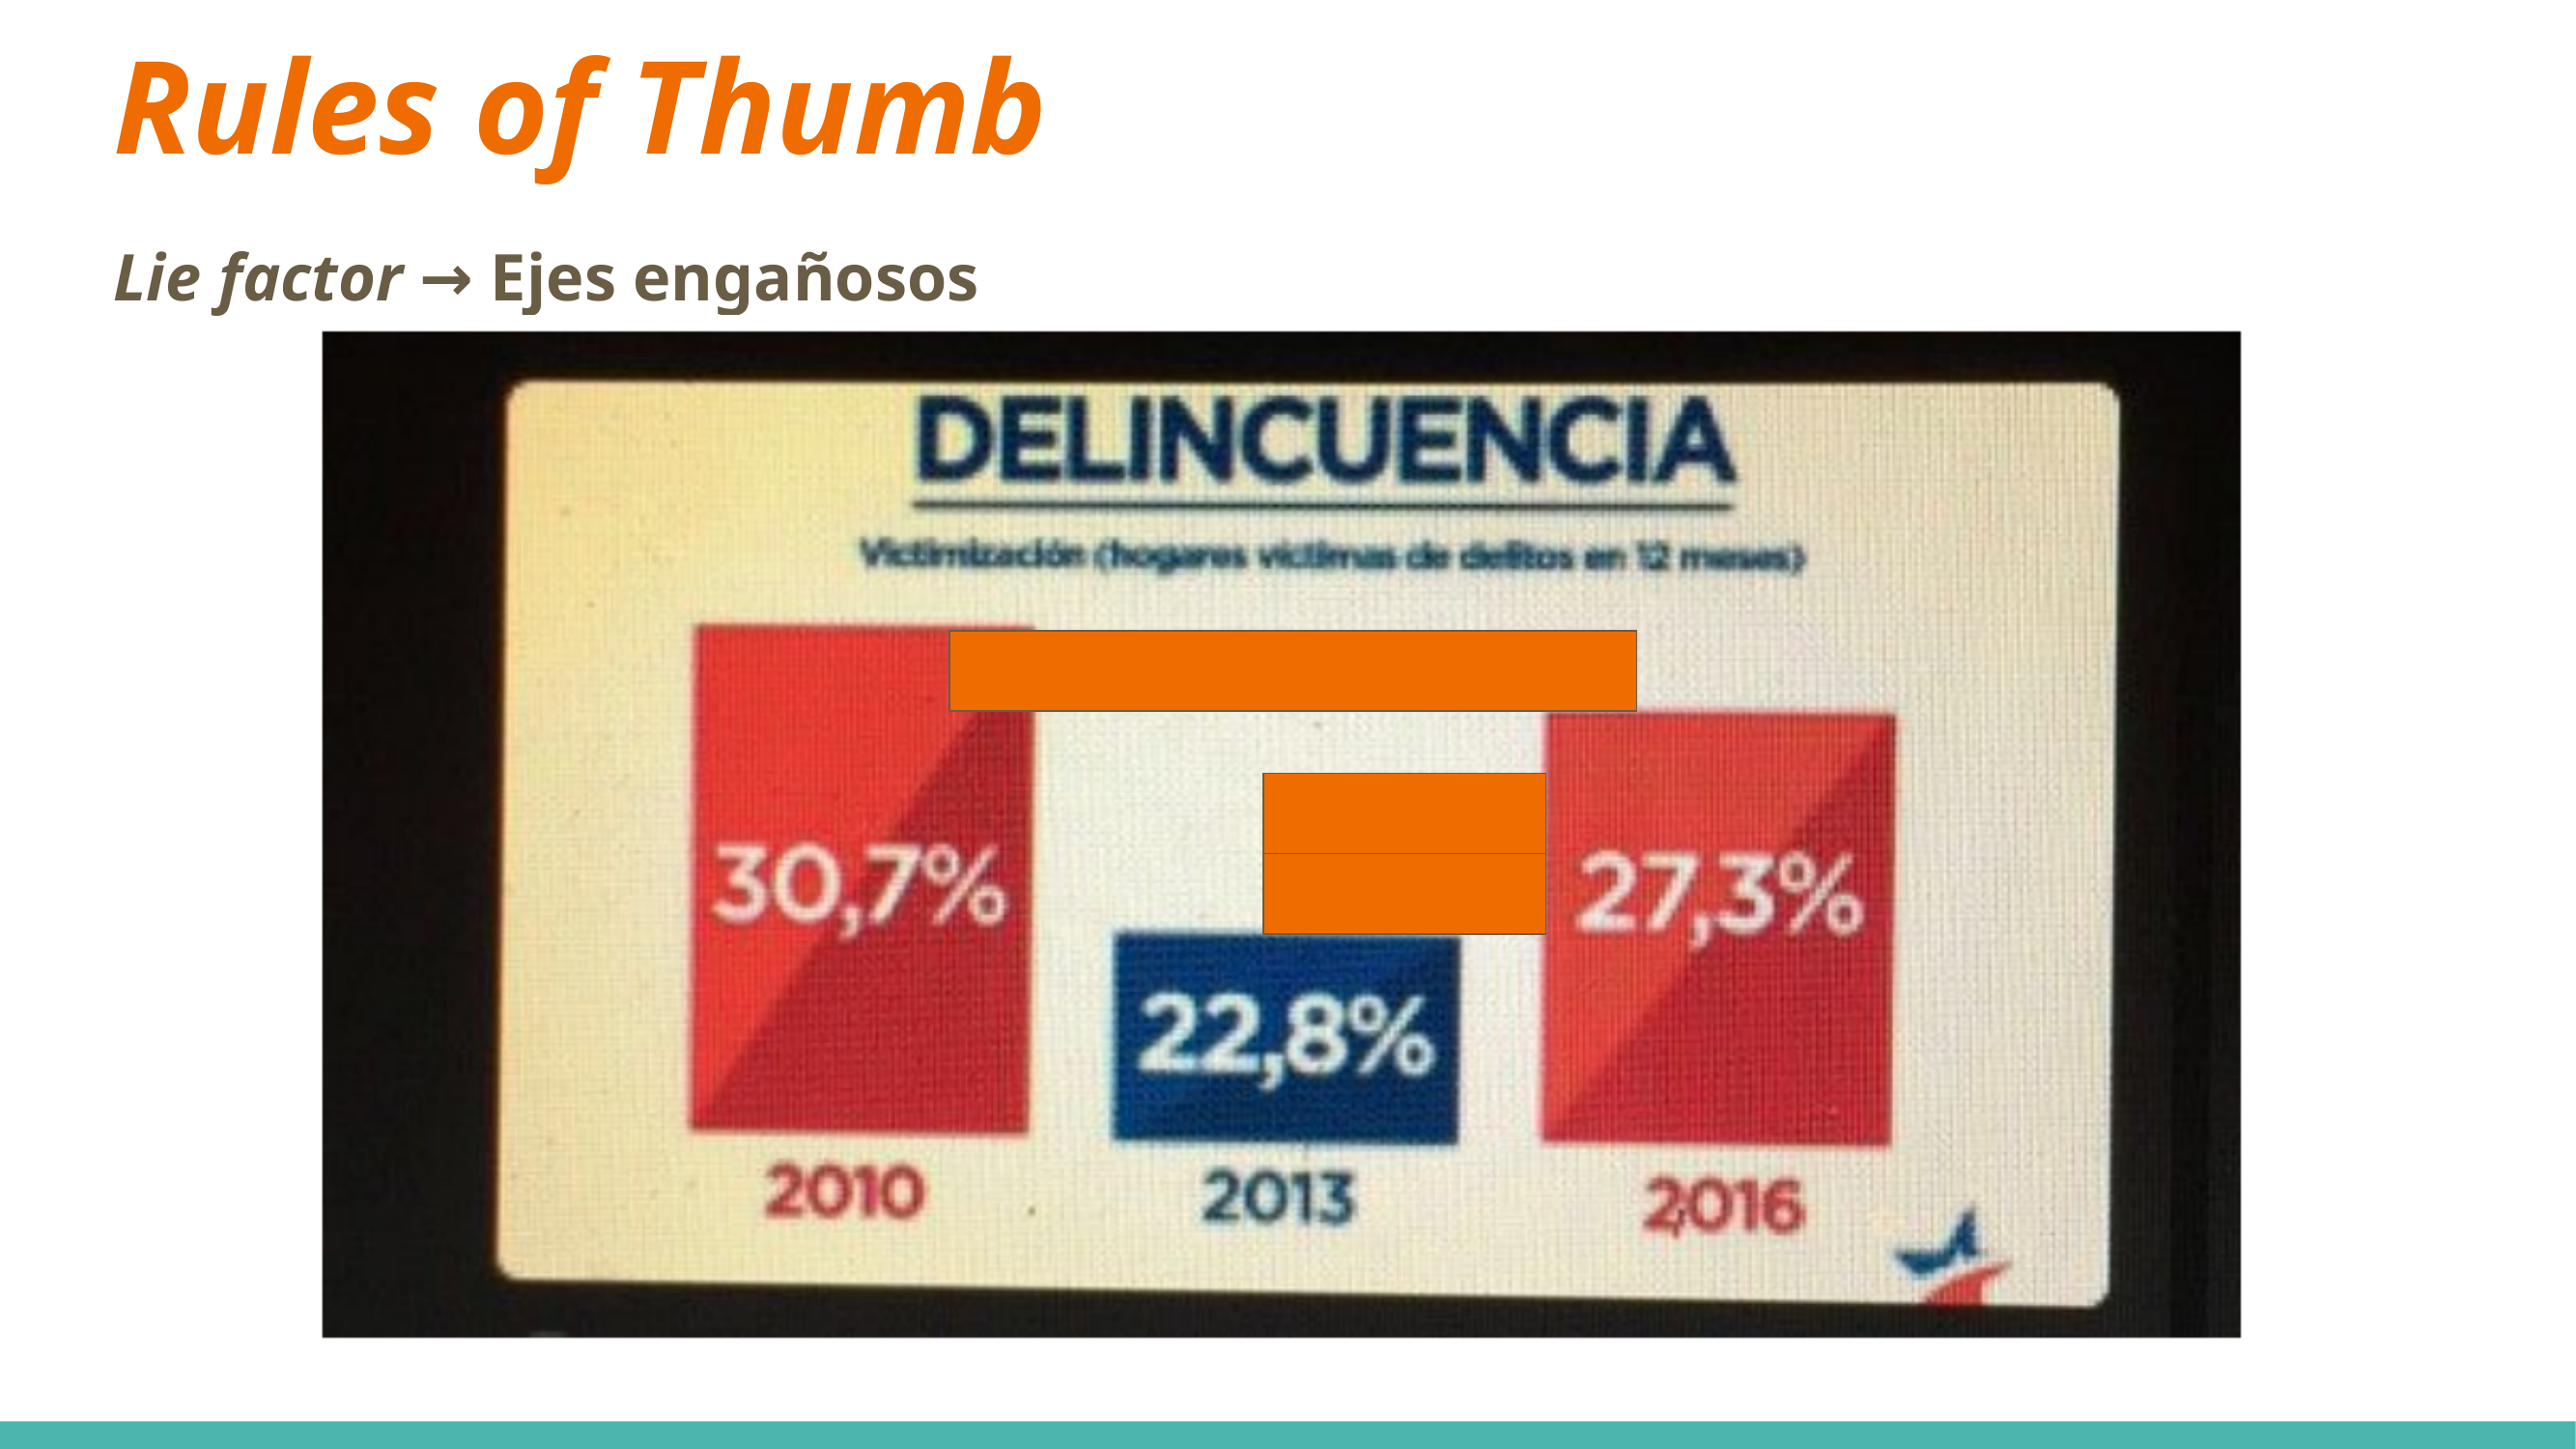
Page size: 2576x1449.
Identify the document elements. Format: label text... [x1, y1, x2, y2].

title Rules of Thumb [87, 0, 2488, 199]
list Lie factor → Ejes engañosos [87, 199, 2488, 1288]
picture [299, 314, 2277, 1365]
